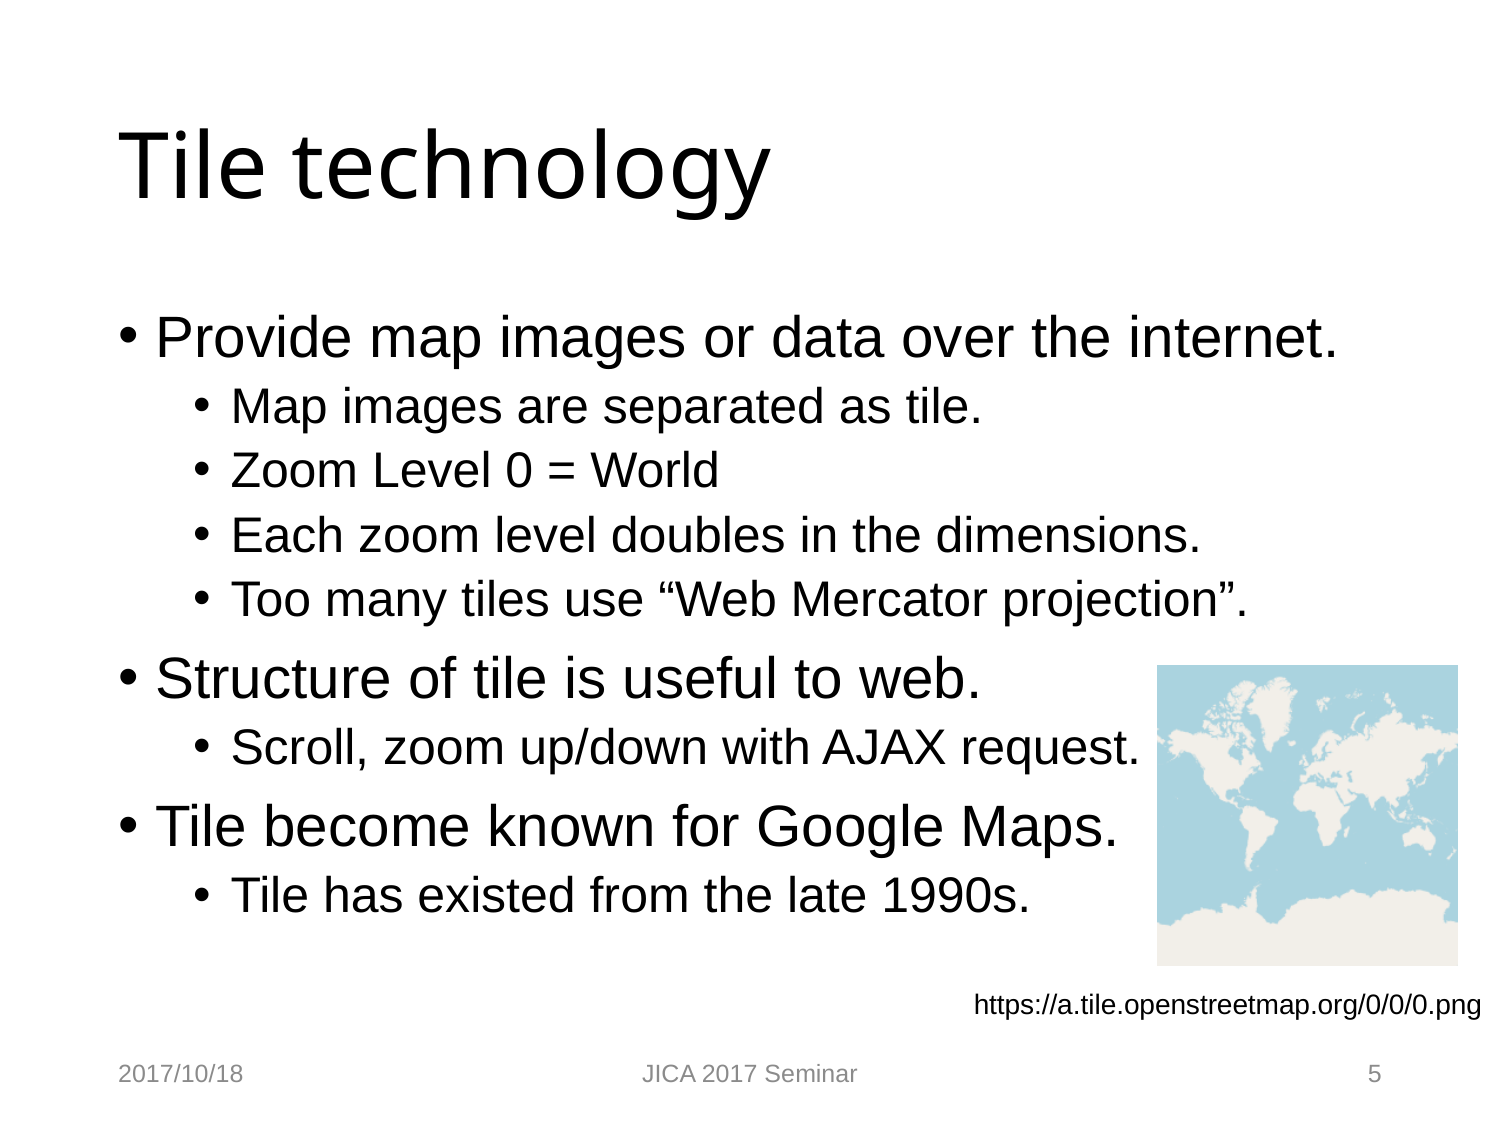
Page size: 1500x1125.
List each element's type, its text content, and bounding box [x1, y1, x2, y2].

slide_number 5 [1059, 1042, 1397, 1103]
footer JICA 2017 Seminar [496, 1042, 1004, 1103]
title Tile technology [103, 59, 1397, 278]
picture [1157, 665, 1458, 966]
list Provide map images or data over the internet. Map images are separated as tile. Zoom Level 0 = World Each zoom level doubles in the dimensions. Too many tiles use “Web Mercator projection”. Structure of tile is useful to web. Scroll, zoom up/down with AJAX request. Tile become known for Google Maps. Tile has existed from the late 1990s. [103, 299, 1429, 1014]
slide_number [103, 1042, 441, 1103]
text_box https://a.tile.openstreetmap.org/0/0/0.png [958, 978, 1498, 1028]
